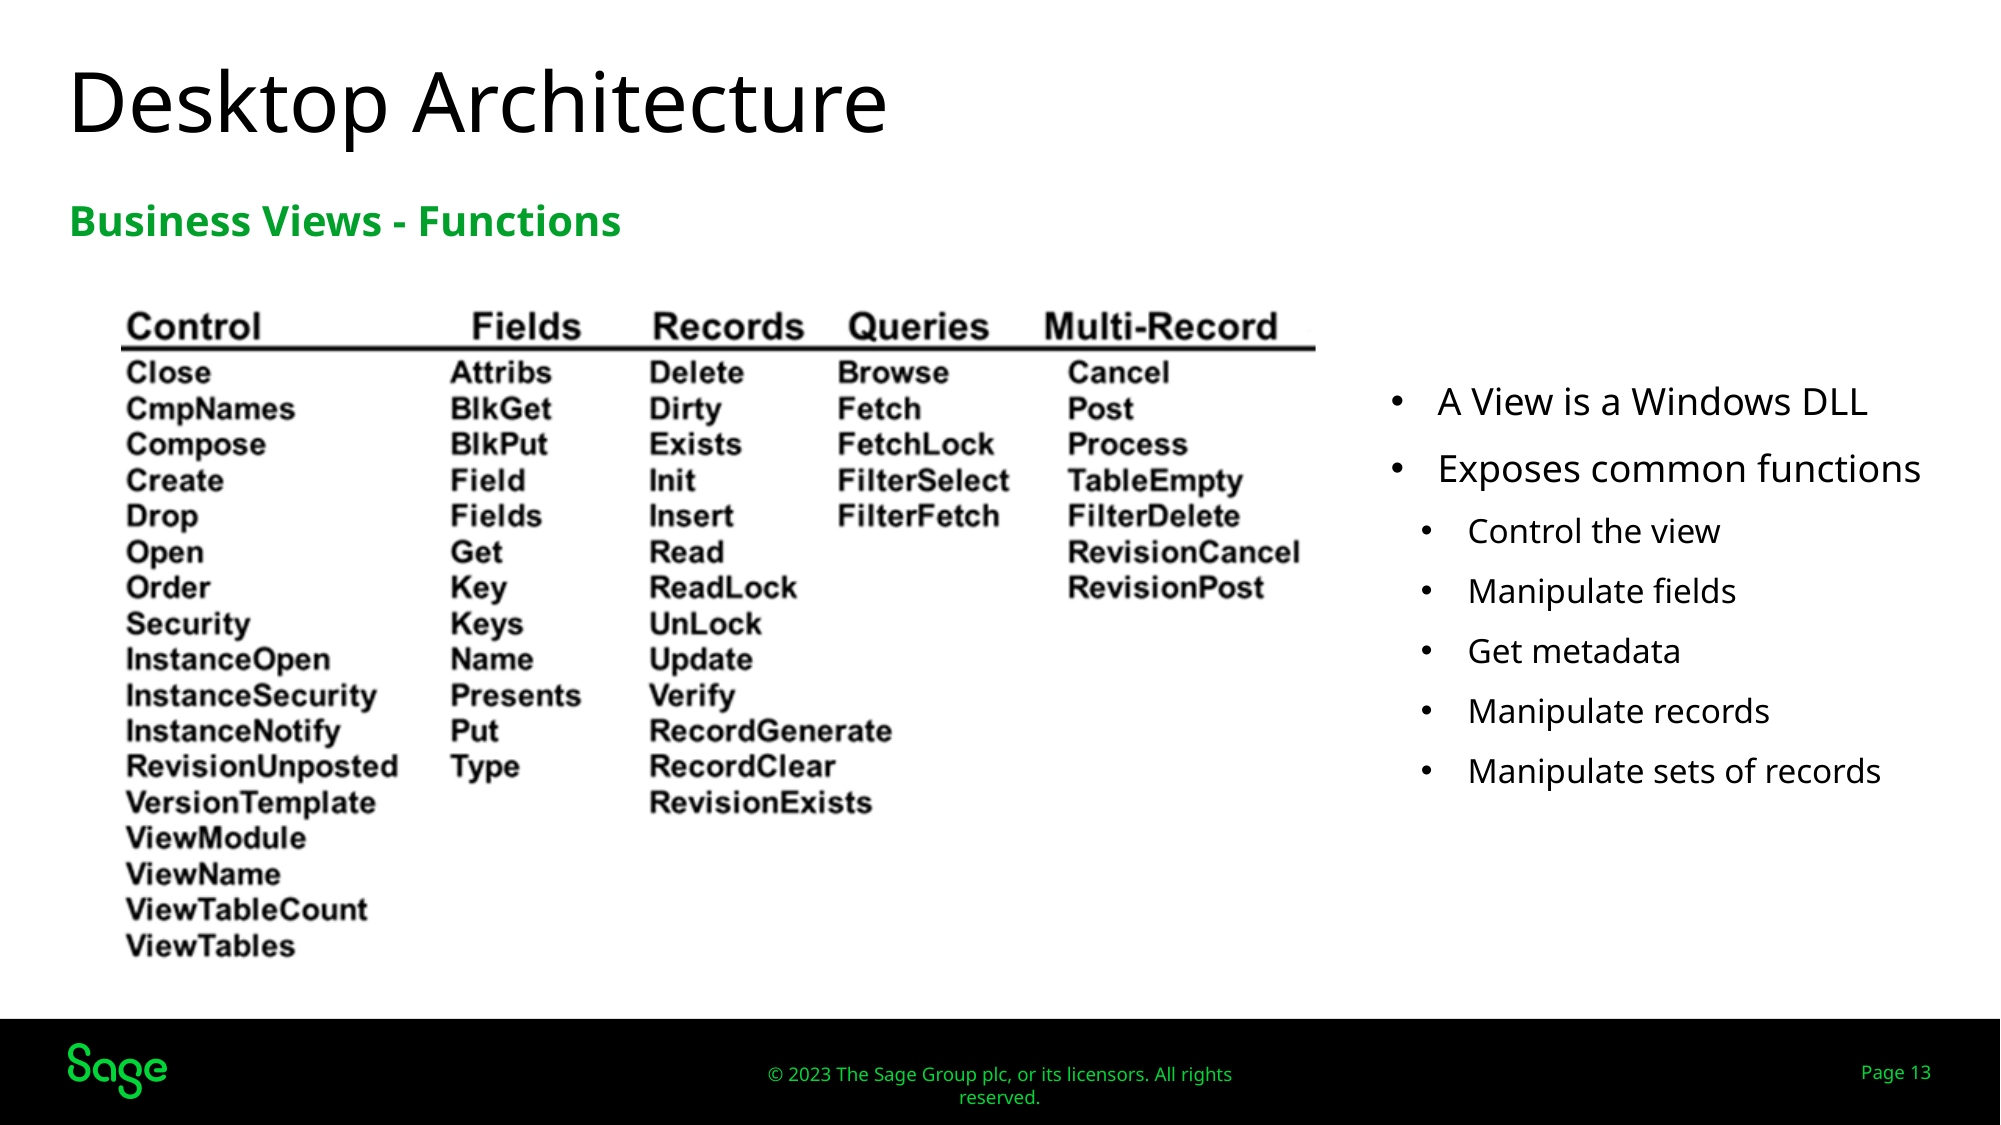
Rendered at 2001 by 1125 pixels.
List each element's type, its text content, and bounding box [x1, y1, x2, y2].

picture [121, 281, 1330, 982]
text_box A View is a Windows DLL Exposes common functions Control the view Manipulate fields Get metadata Manipulate records Manipulate sets of records [1376, 348, 1947, 838]
list Business Views - Functions [68, 186, 1930, 259]
slide_number Page 13 [1809, 1043, 1947, 1104]
title Desktop Architecture [67, 49, 1930, 147]
picture [68, 1043, 167, 1099]
